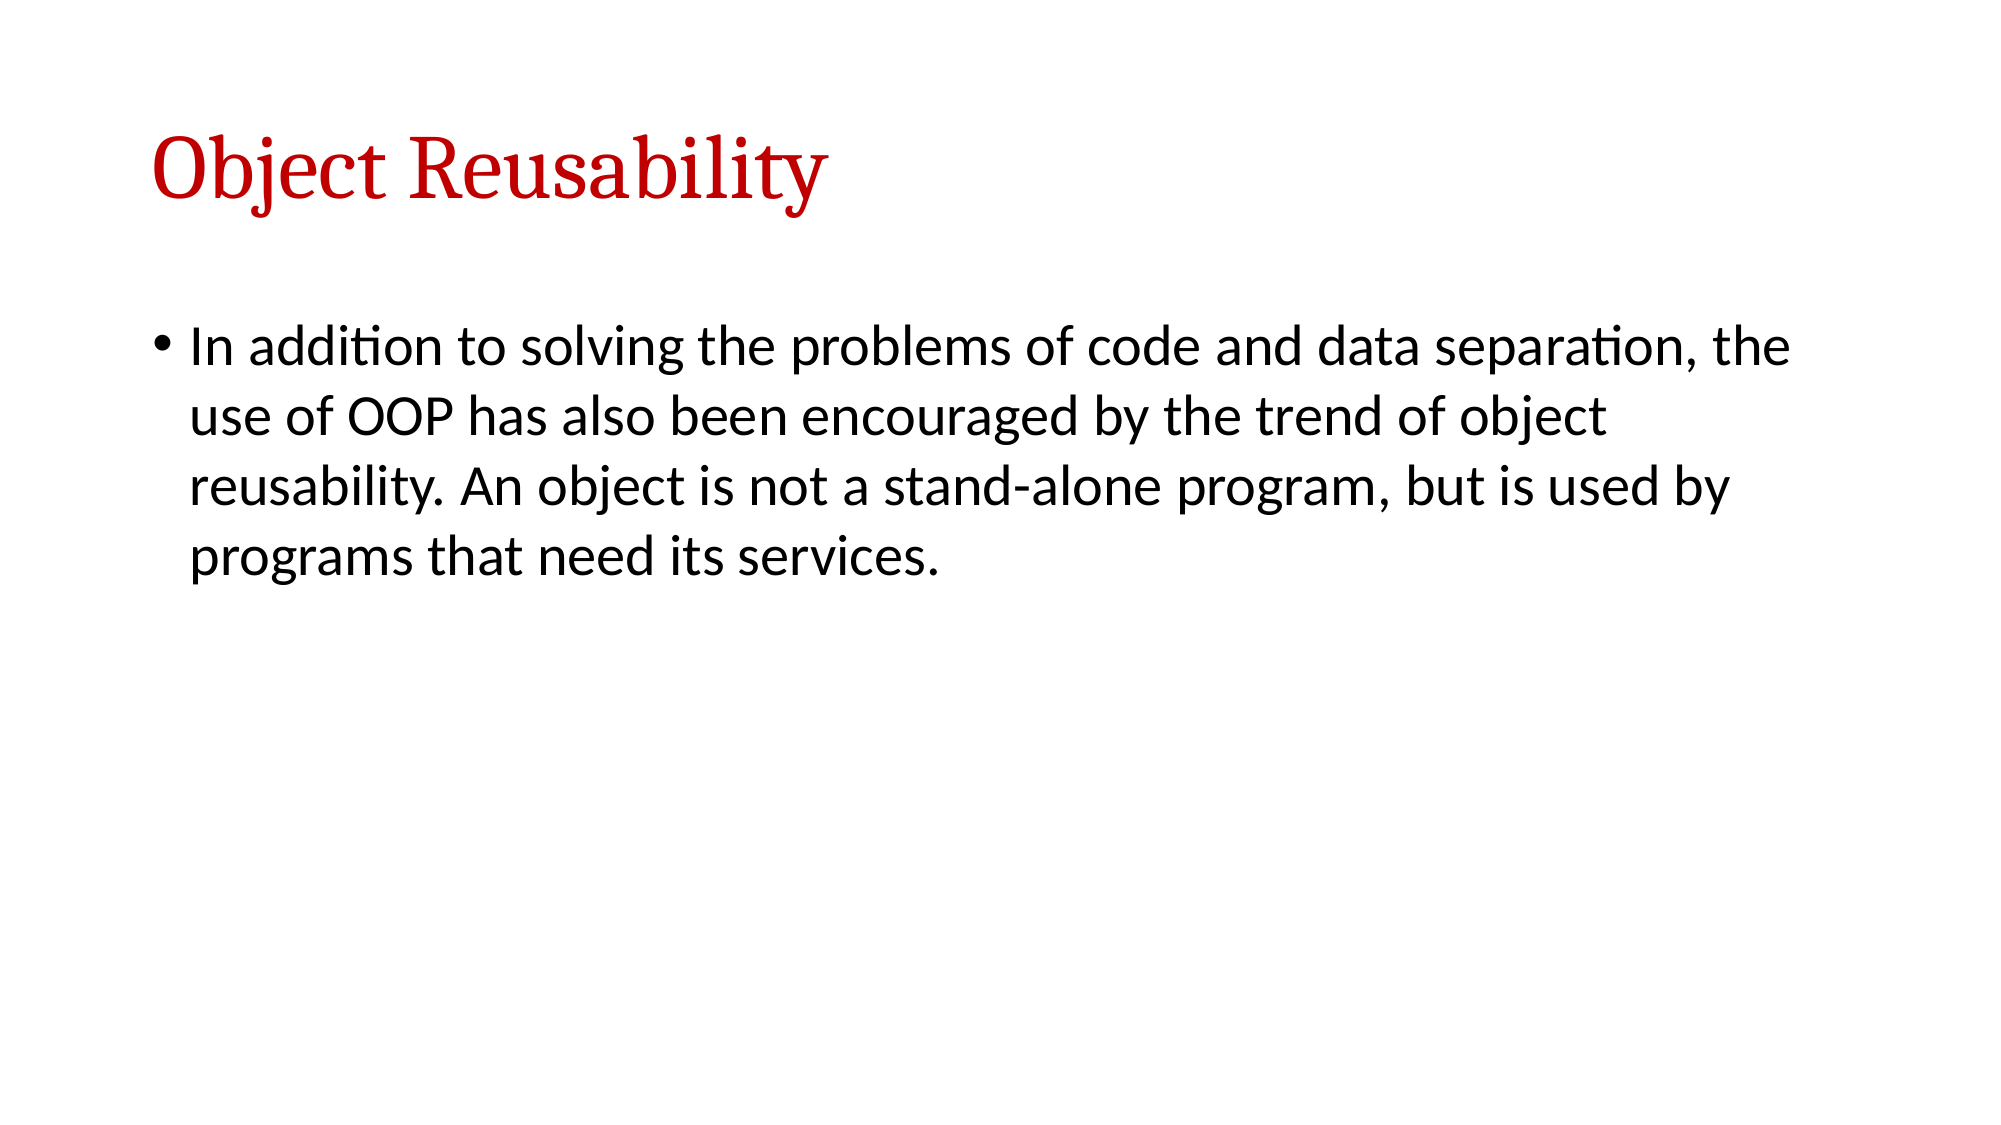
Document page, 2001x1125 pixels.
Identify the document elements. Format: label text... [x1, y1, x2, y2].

title Object Reusability [137, 59, 1863, 278]
list In addition to solving the problems of code and data separation, the use of OOP has also been encouraged by the trend of object reusability. An object is not a stand-alone program, but is used by programs that need its services. [137, 299, 1863, 1014]
